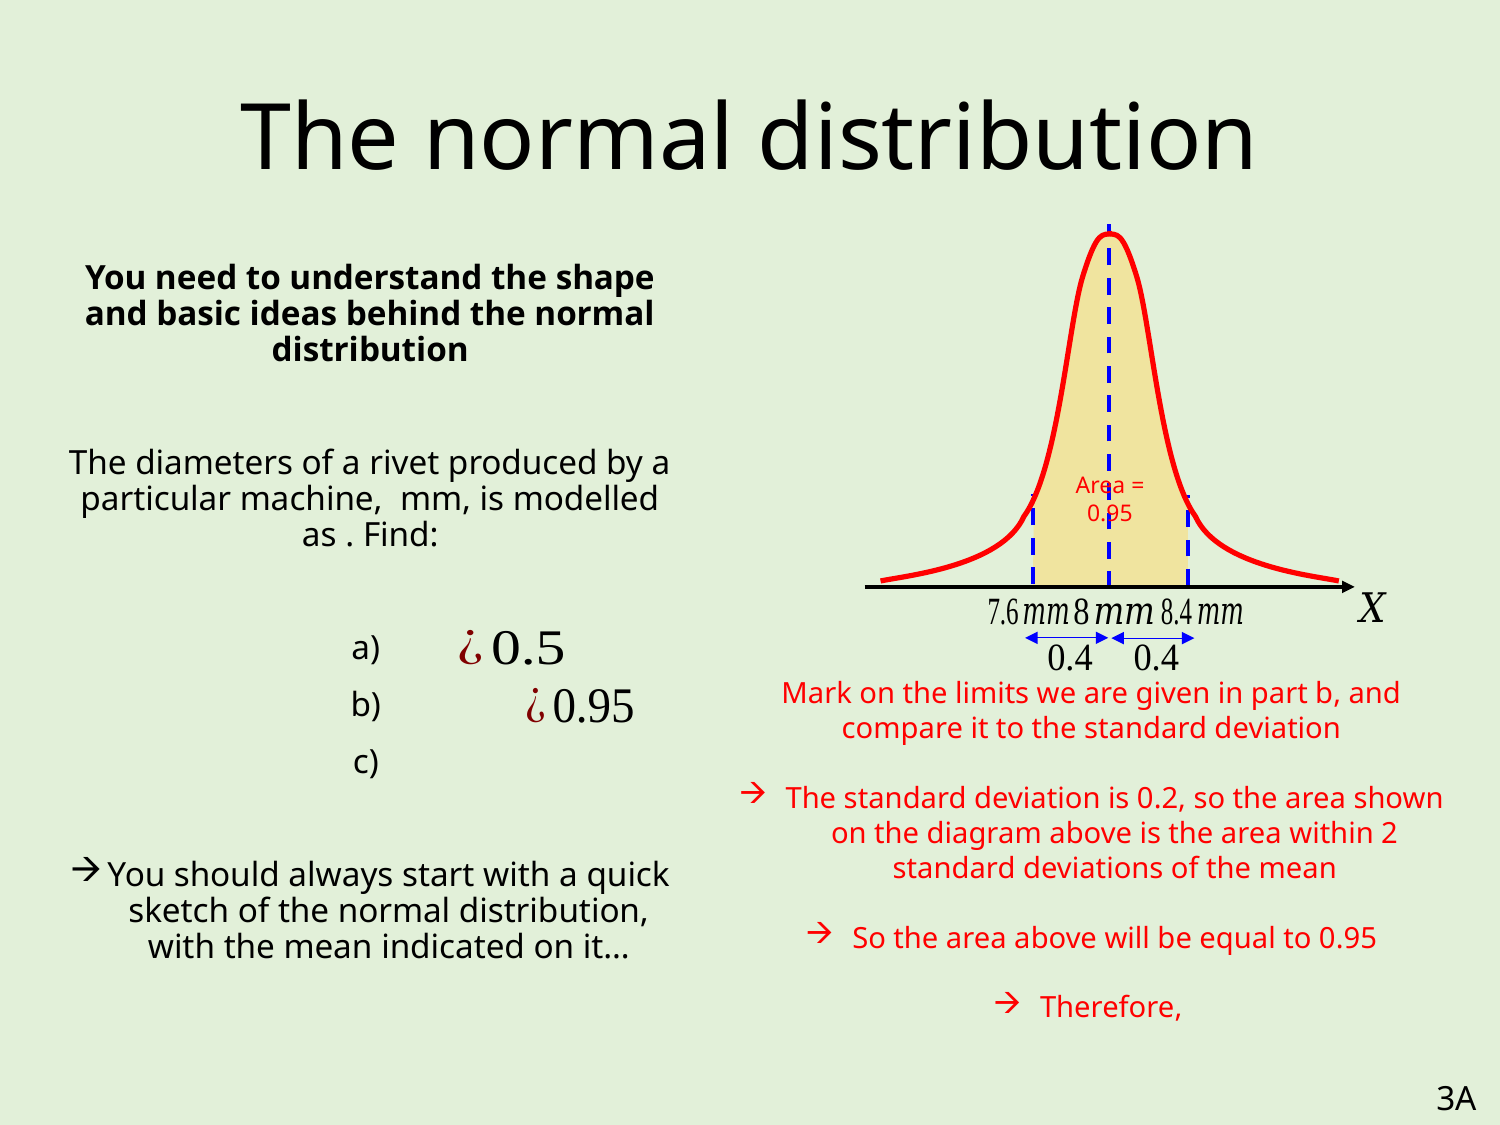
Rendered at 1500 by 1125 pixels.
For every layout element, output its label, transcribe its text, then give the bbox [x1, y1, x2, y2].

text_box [864, 233, 1389, 633]
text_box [1025, 636, 1109, 680]
title The normal distribution [103, 30, 1397, 249]
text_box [1111, 636, 1195, 680]
text_box 3A [1412, 1074, 1500, 1125]
